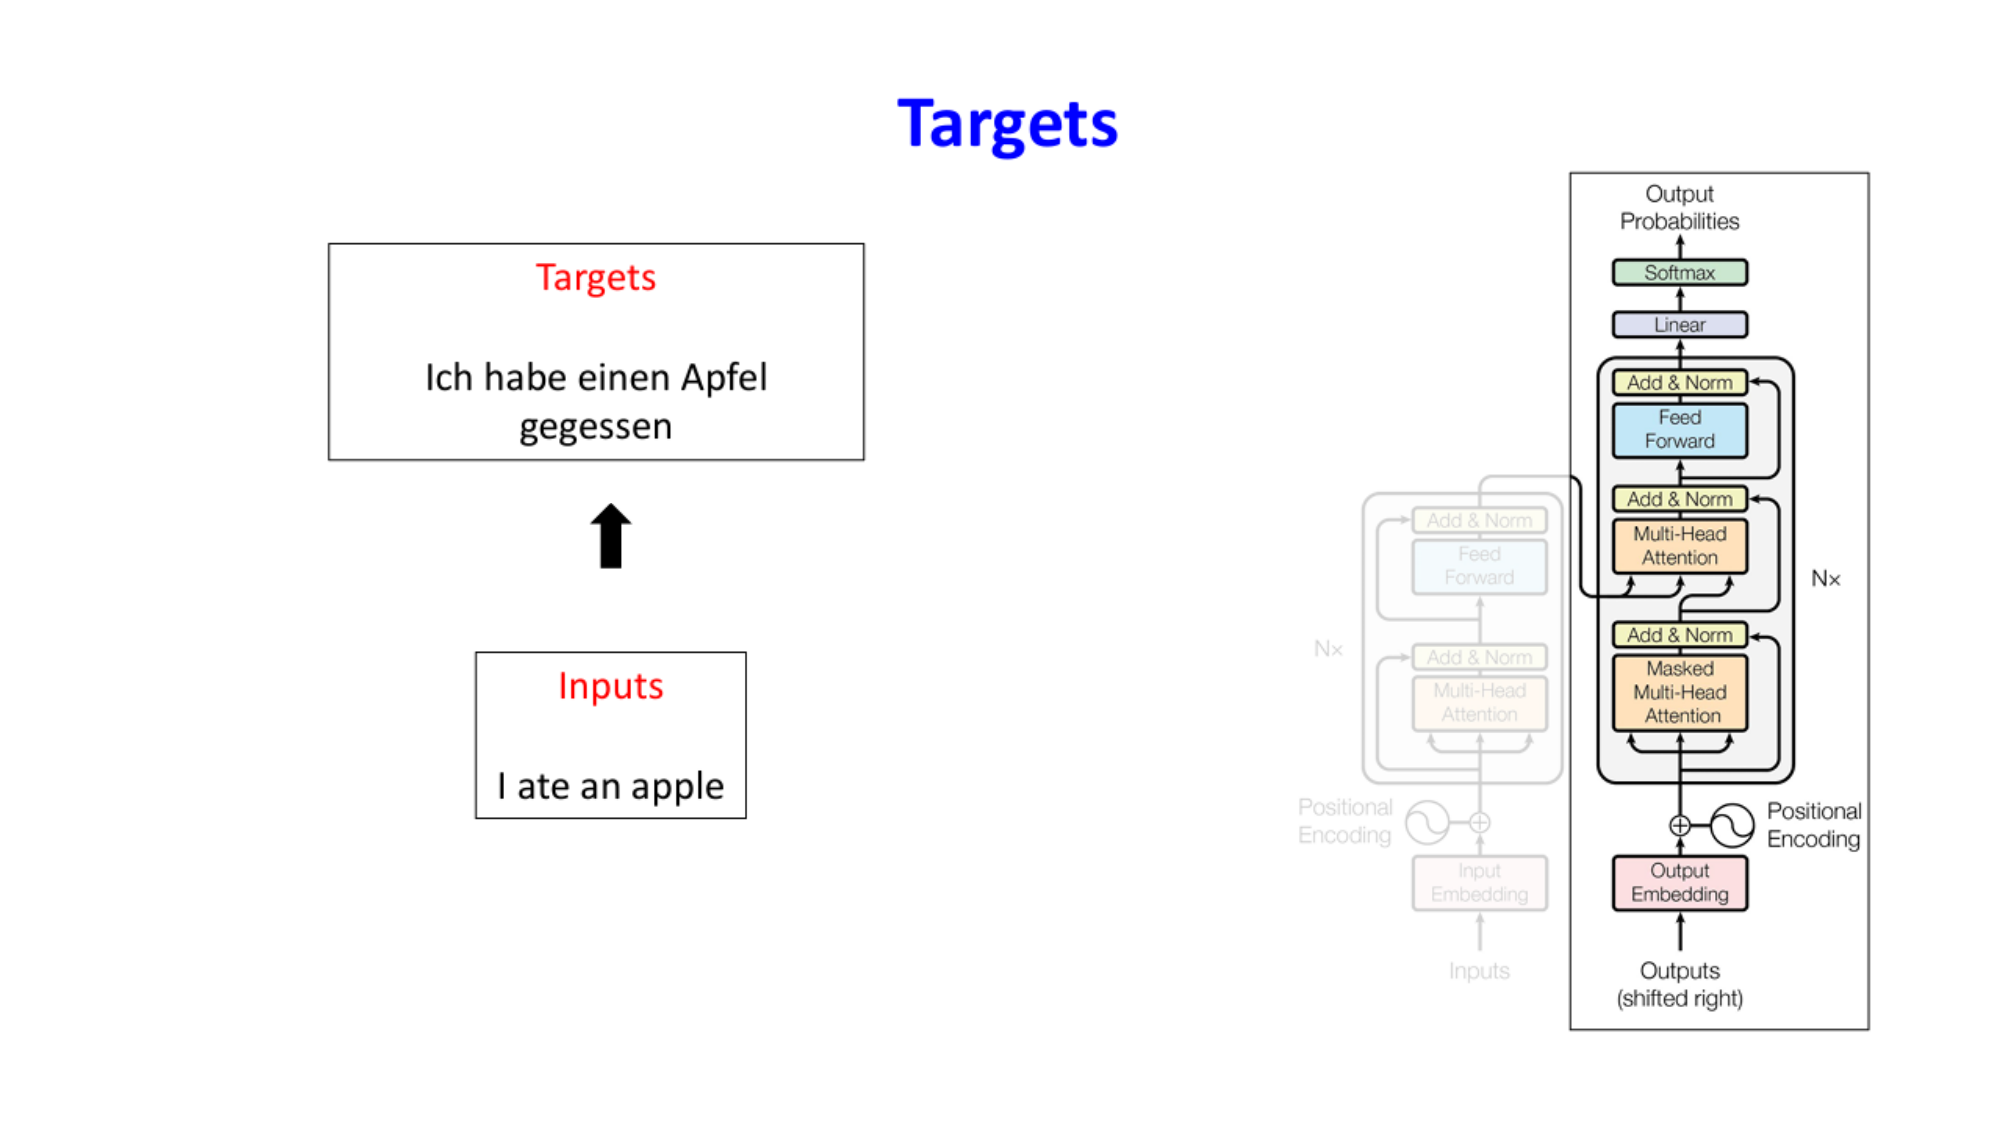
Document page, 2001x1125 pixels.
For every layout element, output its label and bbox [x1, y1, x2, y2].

picture [106, 46, 1894, 1079]
